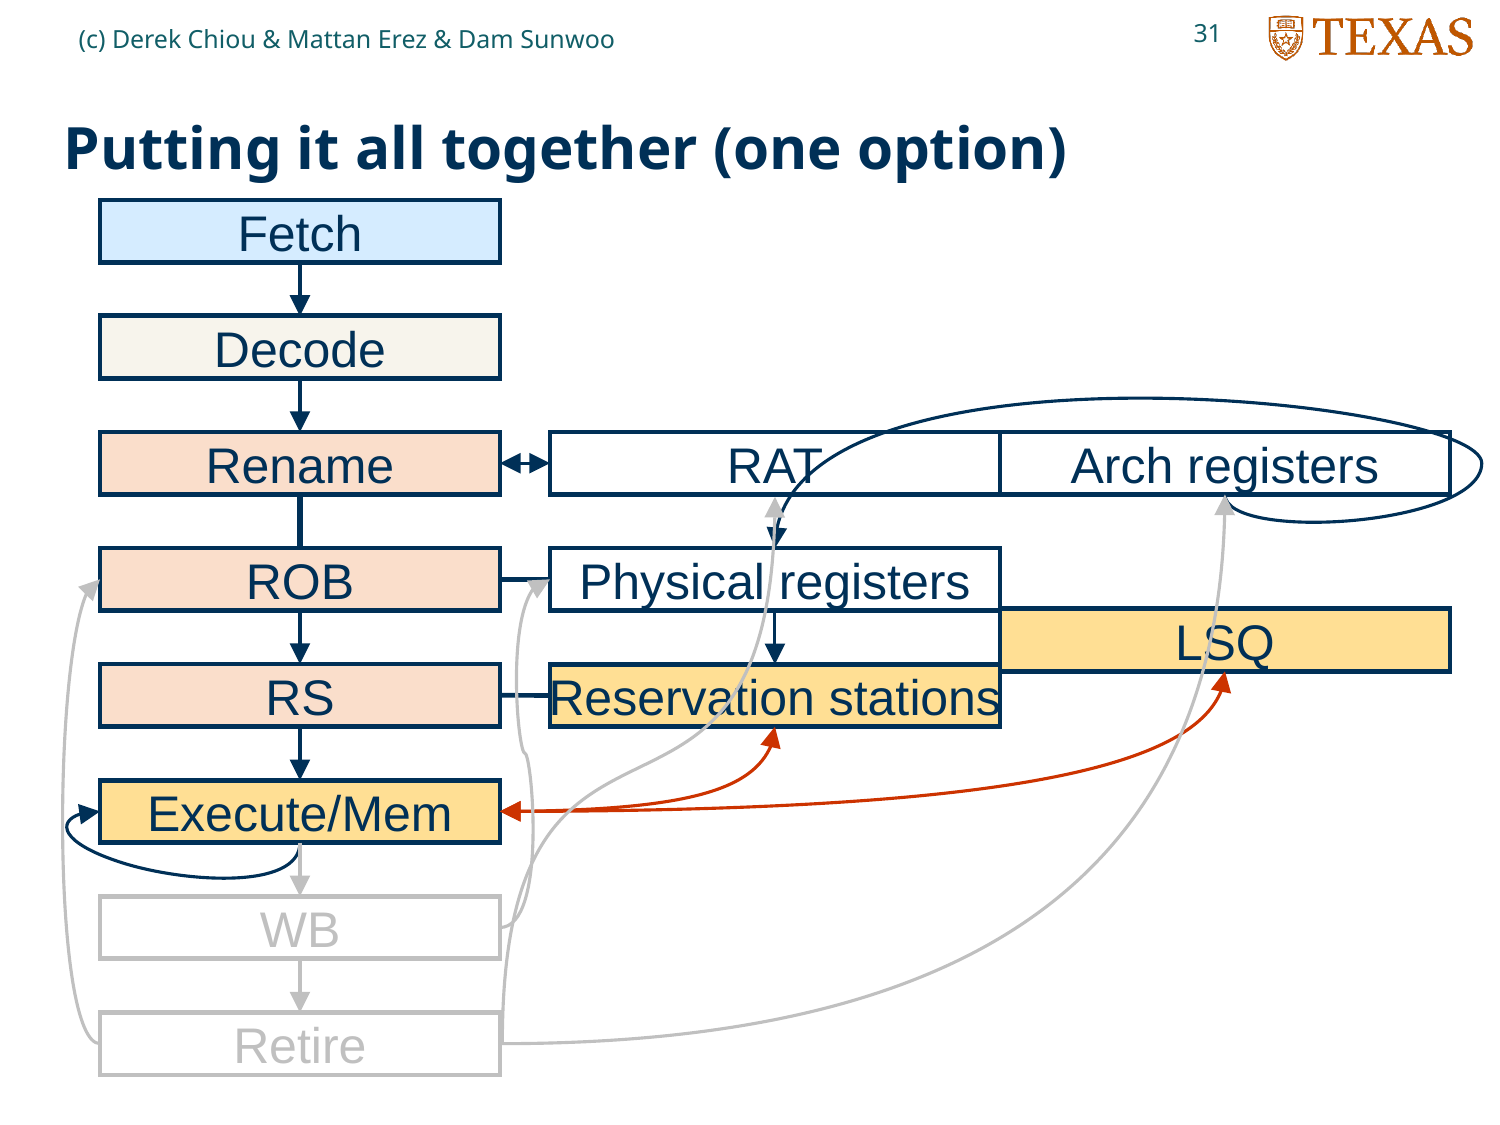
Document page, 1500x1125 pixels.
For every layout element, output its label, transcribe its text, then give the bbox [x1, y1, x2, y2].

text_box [181, 726, 216, 930]
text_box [975, 296, 1025, 495]
text_box LSQ [1230, 608, 1450, 672]
text_box RS [103, 664, 496, 727]
text_box Fetch [99, 199, 500, 263]
text_box Execute/Mem [103, 780, 176, 843]
title Putting it all together (one option) [63, 75, 1475, 223]
text_box Execute/Mem [220, 780, 496, 843]
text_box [502, 496, 776, 1044]
picture [1268, 12, 1474, 63]
text_box RAT [795, 431, 970, 495]
text_box RAT [549, 431, 885, 495]
text_box ROB [99, 548, 496, 611]
text_box WB [103, 896, 496, 959]
text_box Arch registers [1030, 431, 1450, 495]
text_box Rename [99, 431, 500, 495]
text_box Retire [99, 1012, 500, 1075]
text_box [776, 496, 1226, 1044]
slide_number 31 [1100, 0, 1238, 73]
footer (c) Derek Chiou & Mattan Erez & Dam Sunwoo [63, 3, 914, 73]
text_box Decode [99, 315, 500, 379]
